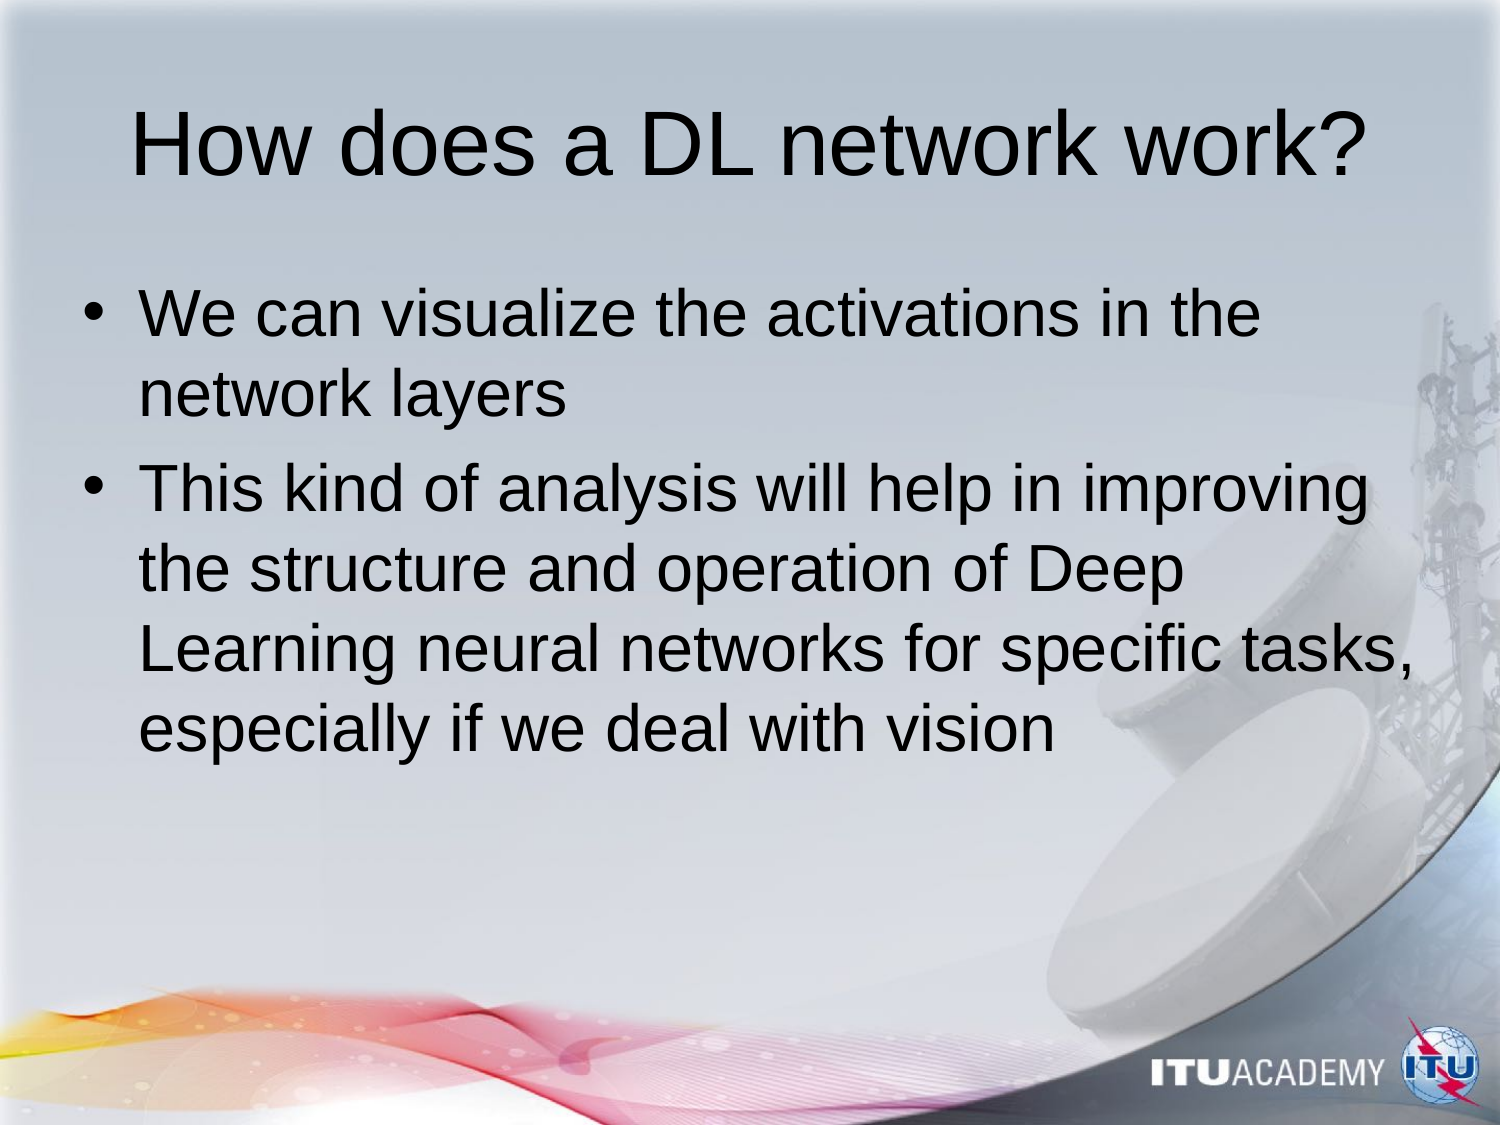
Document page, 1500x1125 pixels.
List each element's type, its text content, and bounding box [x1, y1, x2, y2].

list We can visualize the activations in the network layers This kind of analysis will help in improving the structure and operation of Deep Learning neural networks for specific tasks, especially if we deal with vision [74, 261, 1426, 1006]
picture [0, 0, 1500, 1125]
title How does a DL network work? [74, 44, 1426, 234]
